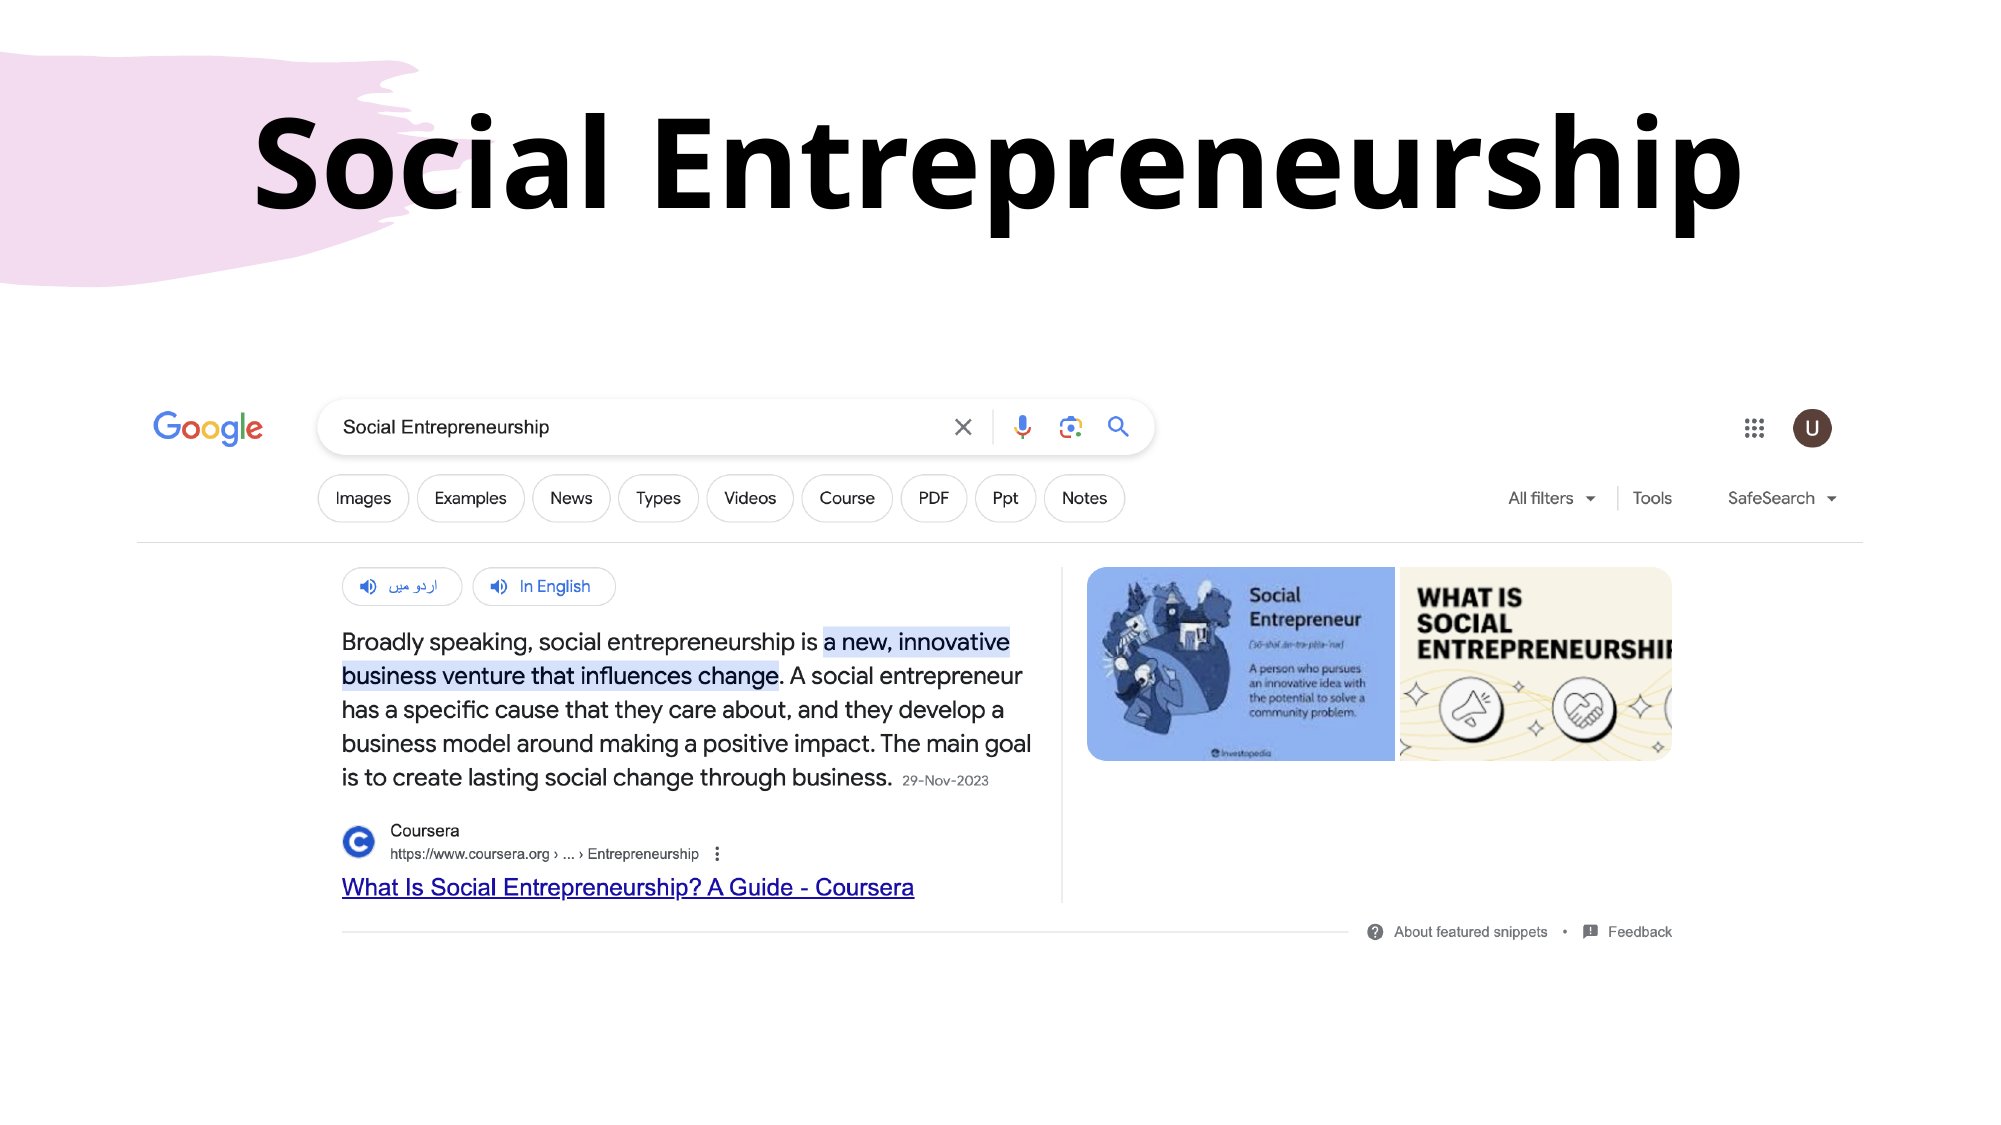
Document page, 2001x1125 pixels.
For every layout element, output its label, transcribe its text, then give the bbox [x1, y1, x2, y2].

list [137, 388, 1863, 955]
title Social Entrepreneurship [137, 59, 1863, 278]
